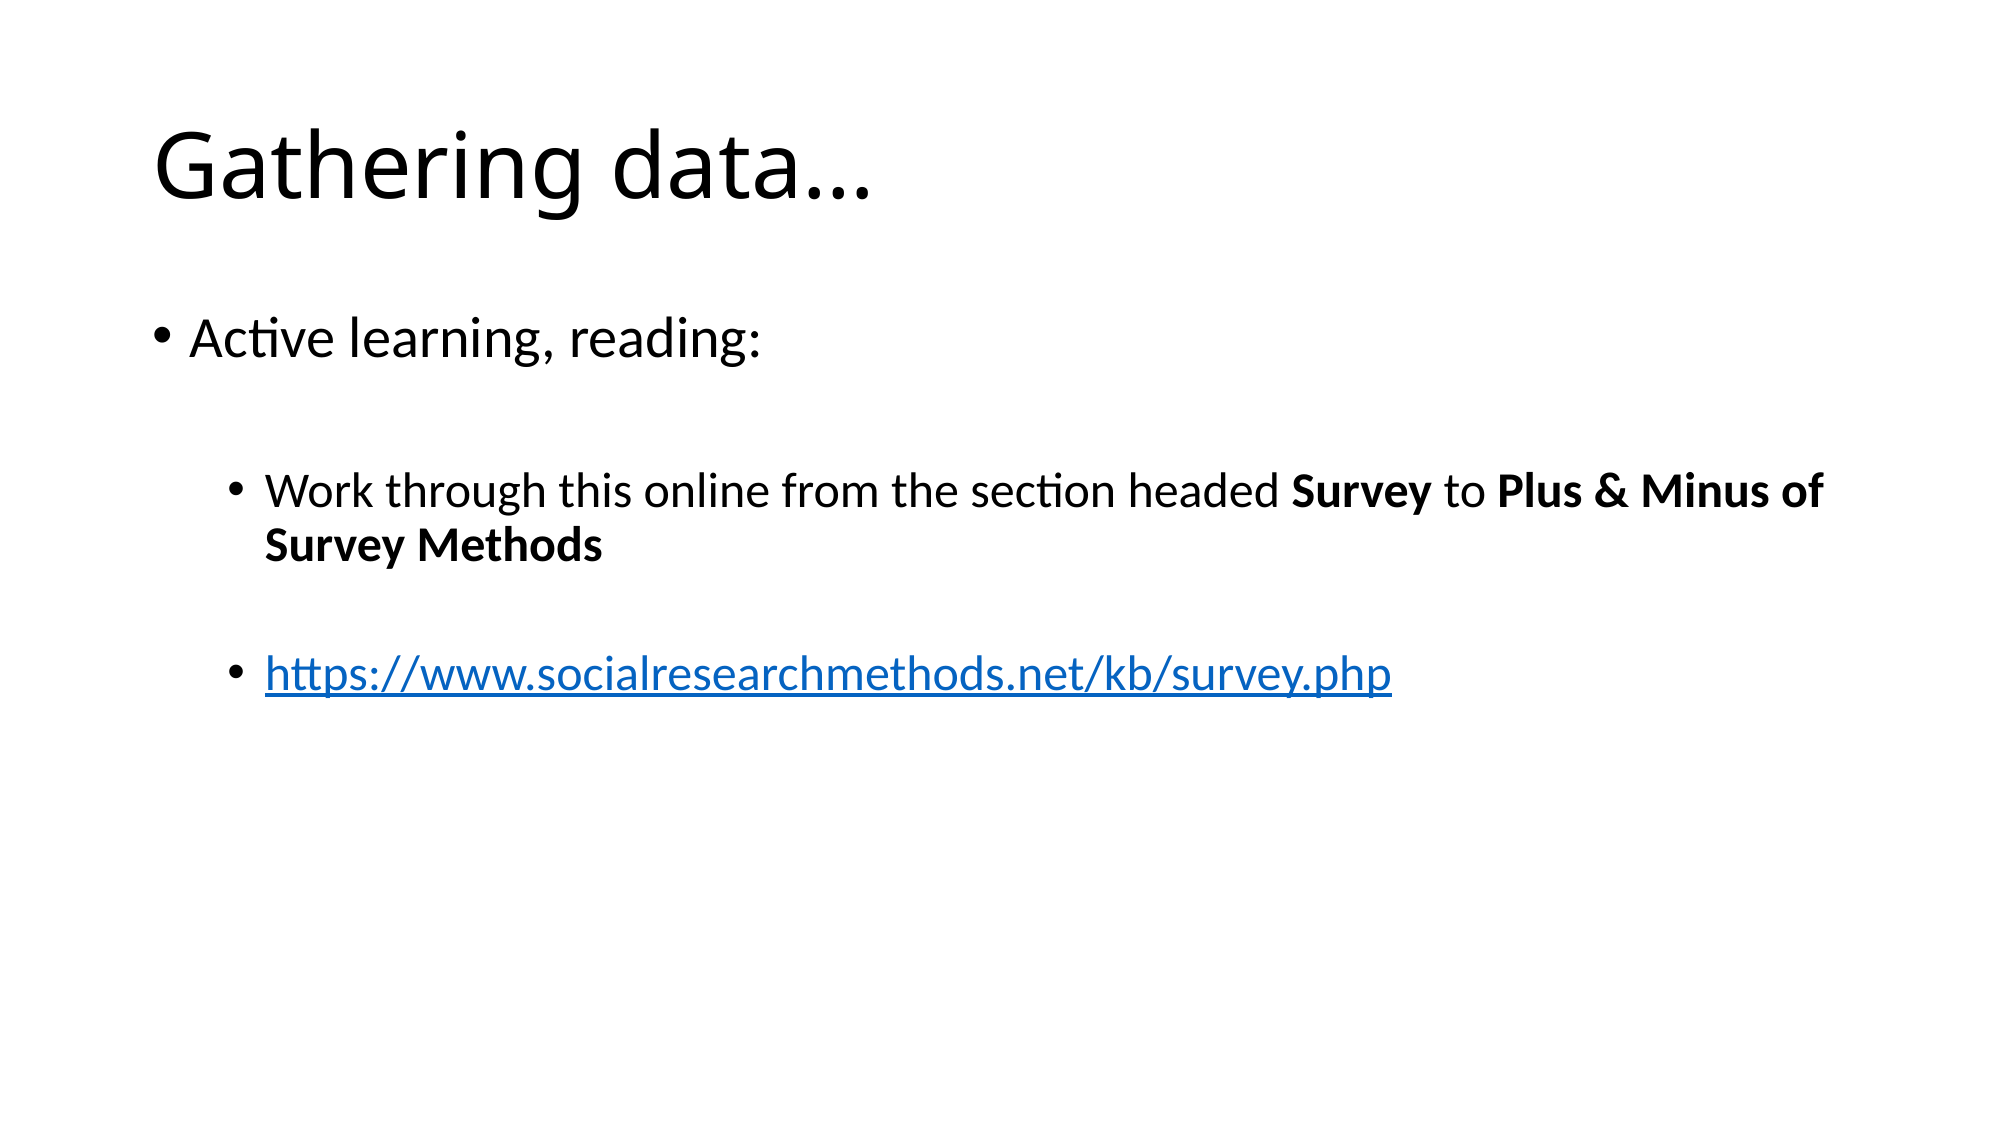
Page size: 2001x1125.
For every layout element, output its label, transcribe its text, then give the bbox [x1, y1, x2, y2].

title Gathering data… [137, 59, 1863, 278]
list Active learning, reading: Work through this online from the section headed Survey to Plus & Minus of Survey Methods https://www.socialresearchmethods.net/kb/survey.php [137, 299, 1863, 1014]
